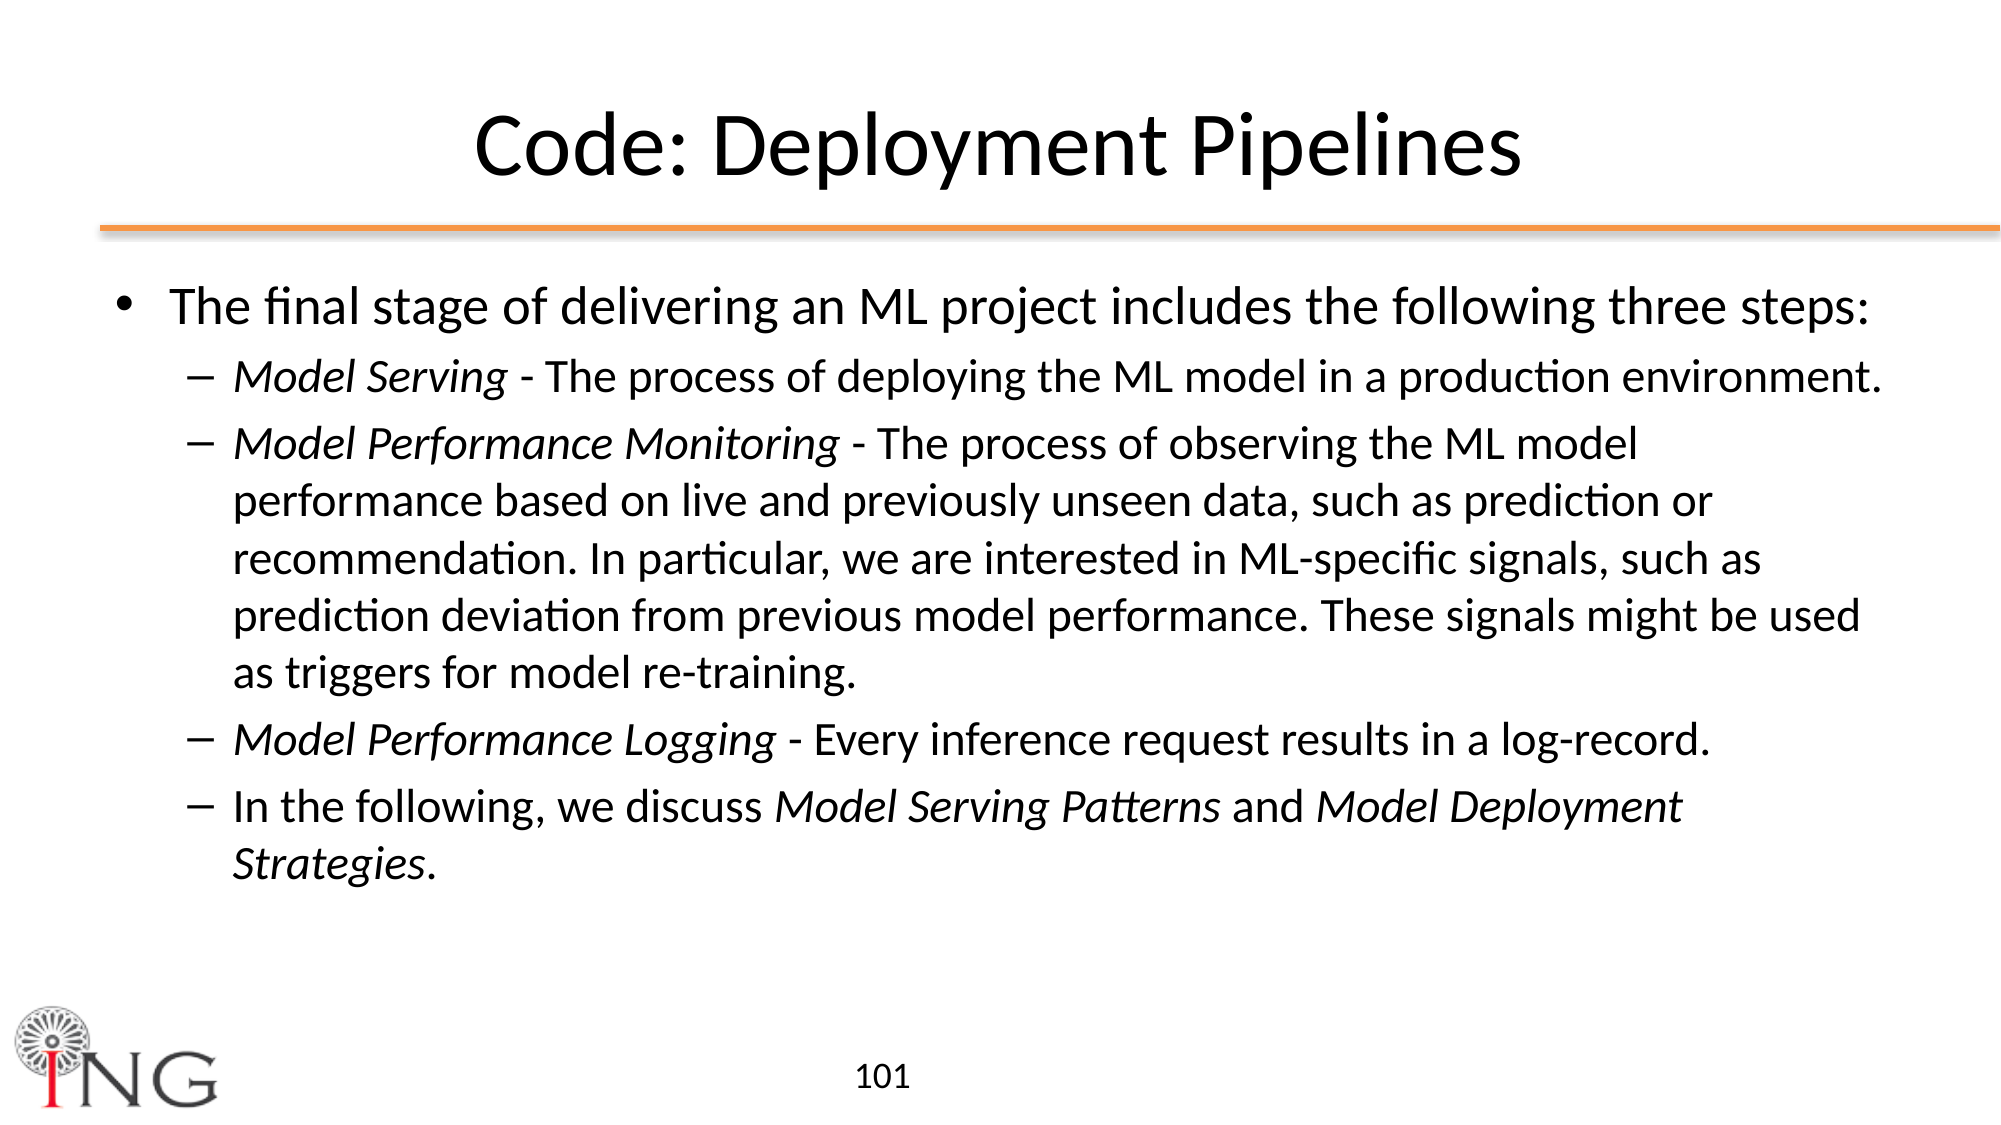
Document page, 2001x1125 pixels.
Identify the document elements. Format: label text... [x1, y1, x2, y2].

title Code: Deployment Pipelines [99, 45, 1900, 233]
picture [0, 987, 244, 1125]
slide_number 101 [839, 1043, 1900, 1104]
list The final stage of delivering an ML project includes the following three steps: Model Serving - The process of deploying the ML model in a production environment. Model Performance Monitoring - The process of observing the ML model performance based on live and previously unseen data, such as prediction or recommendation. In particular, we are interested in ML-specific signals, such as prediction deviation from previous model performance. These signals might be used as triggers for model re-training. Model Performance Logging - Every inference request results in a log-record. In the following, we discuss Model Serving Patterns and Model Deployment Strategies. [99, 262, 1900, 1005]
